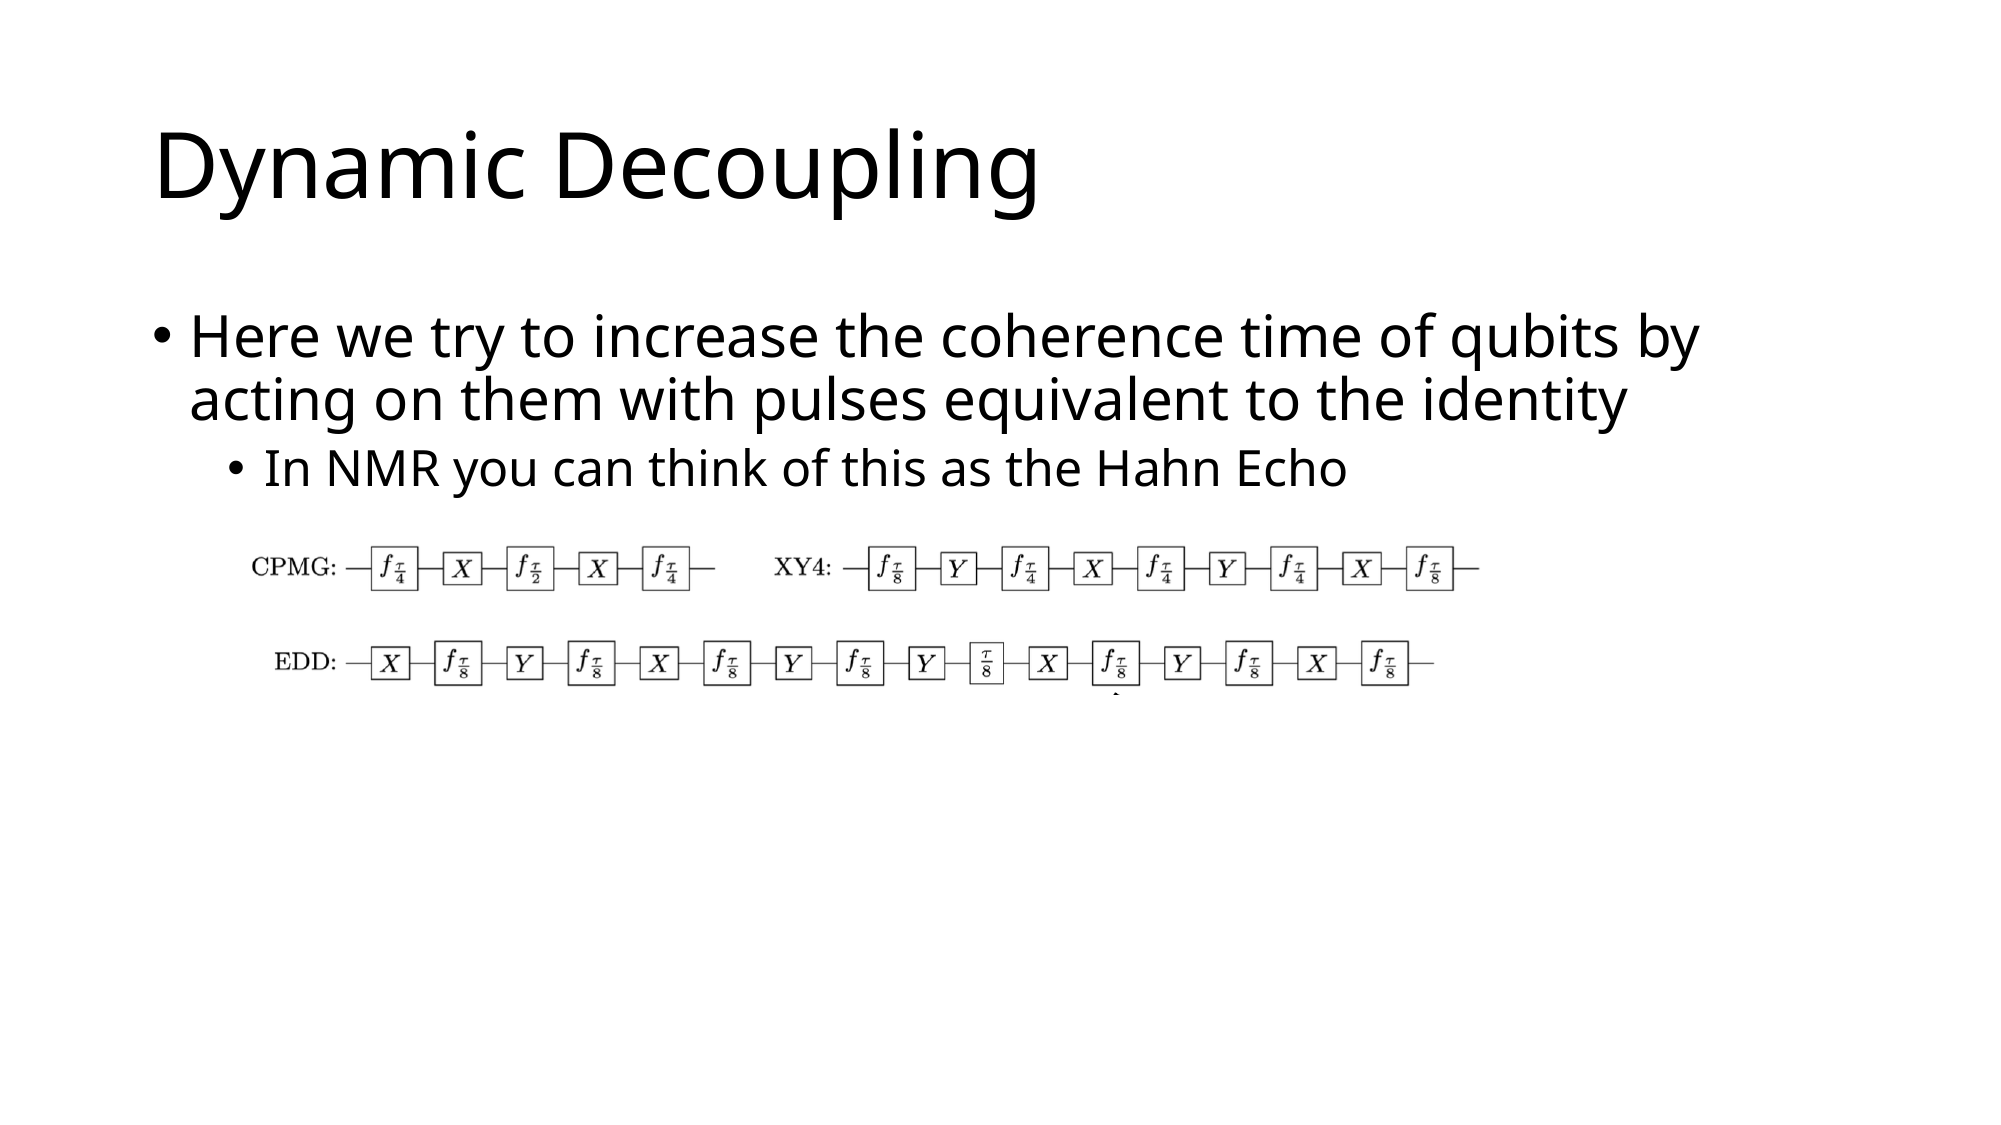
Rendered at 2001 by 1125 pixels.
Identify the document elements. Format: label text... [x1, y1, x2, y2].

picture [227, 527, 1504, 696]
list Here we try to increase the coherence time of qubits by acting on them with pulses equivalent to the identity In NMR you can think of this as the Hahn Echo [137, 299, 1863, 1014]
title Dynamic Decoupling [137, 59, 1863, 278]
